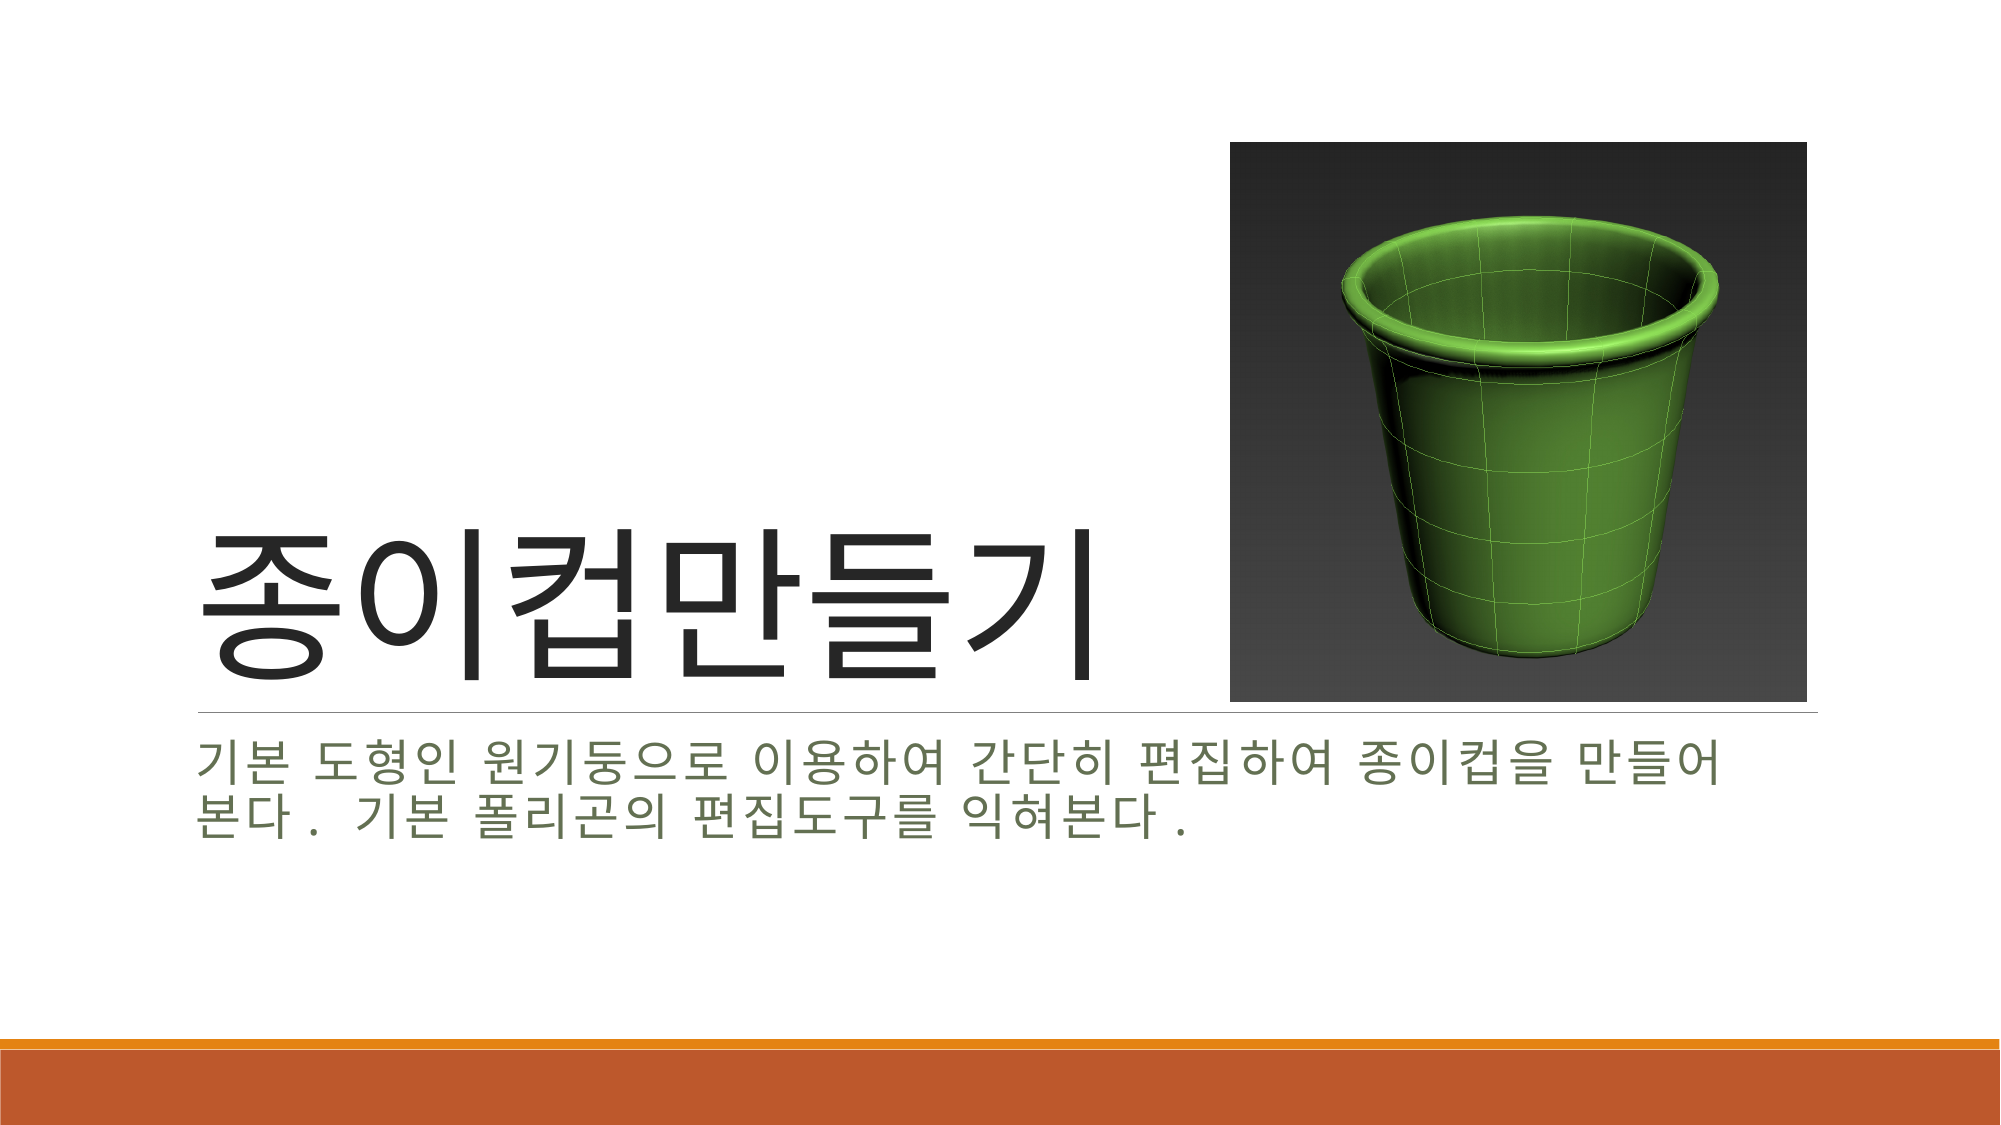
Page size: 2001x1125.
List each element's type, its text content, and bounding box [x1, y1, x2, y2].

picture [1229, 141, 1808, 703]
title 종이컵만들기 [180, 124, 1830, 710]
subtitle 기본 도형인 원기둥으로 이용하여 간단히 편집하여 종이컵을 만들어 본다. 기본 폴리곤의 편집도구를 익혀본다. [180, 730, 1831, 919]
